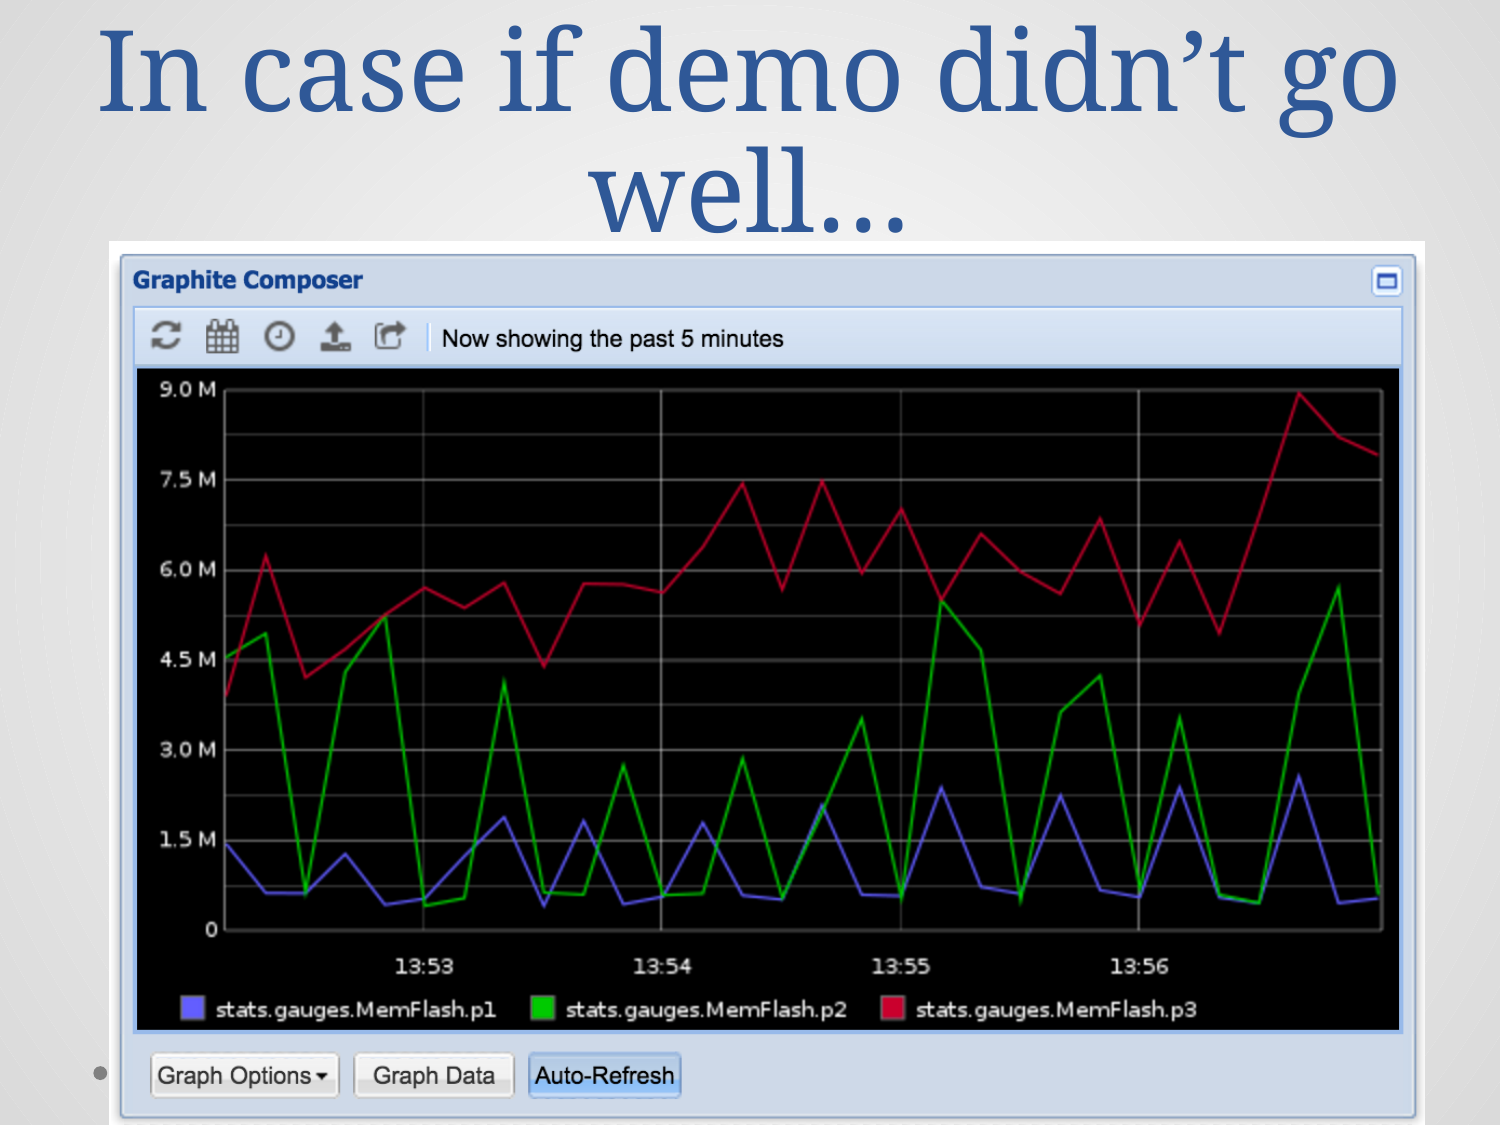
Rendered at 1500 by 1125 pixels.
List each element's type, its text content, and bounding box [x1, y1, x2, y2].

title In case if demo didn’t go well… [75, 0, 1425, 263]
picture [108, 240, 1426, 1125]
